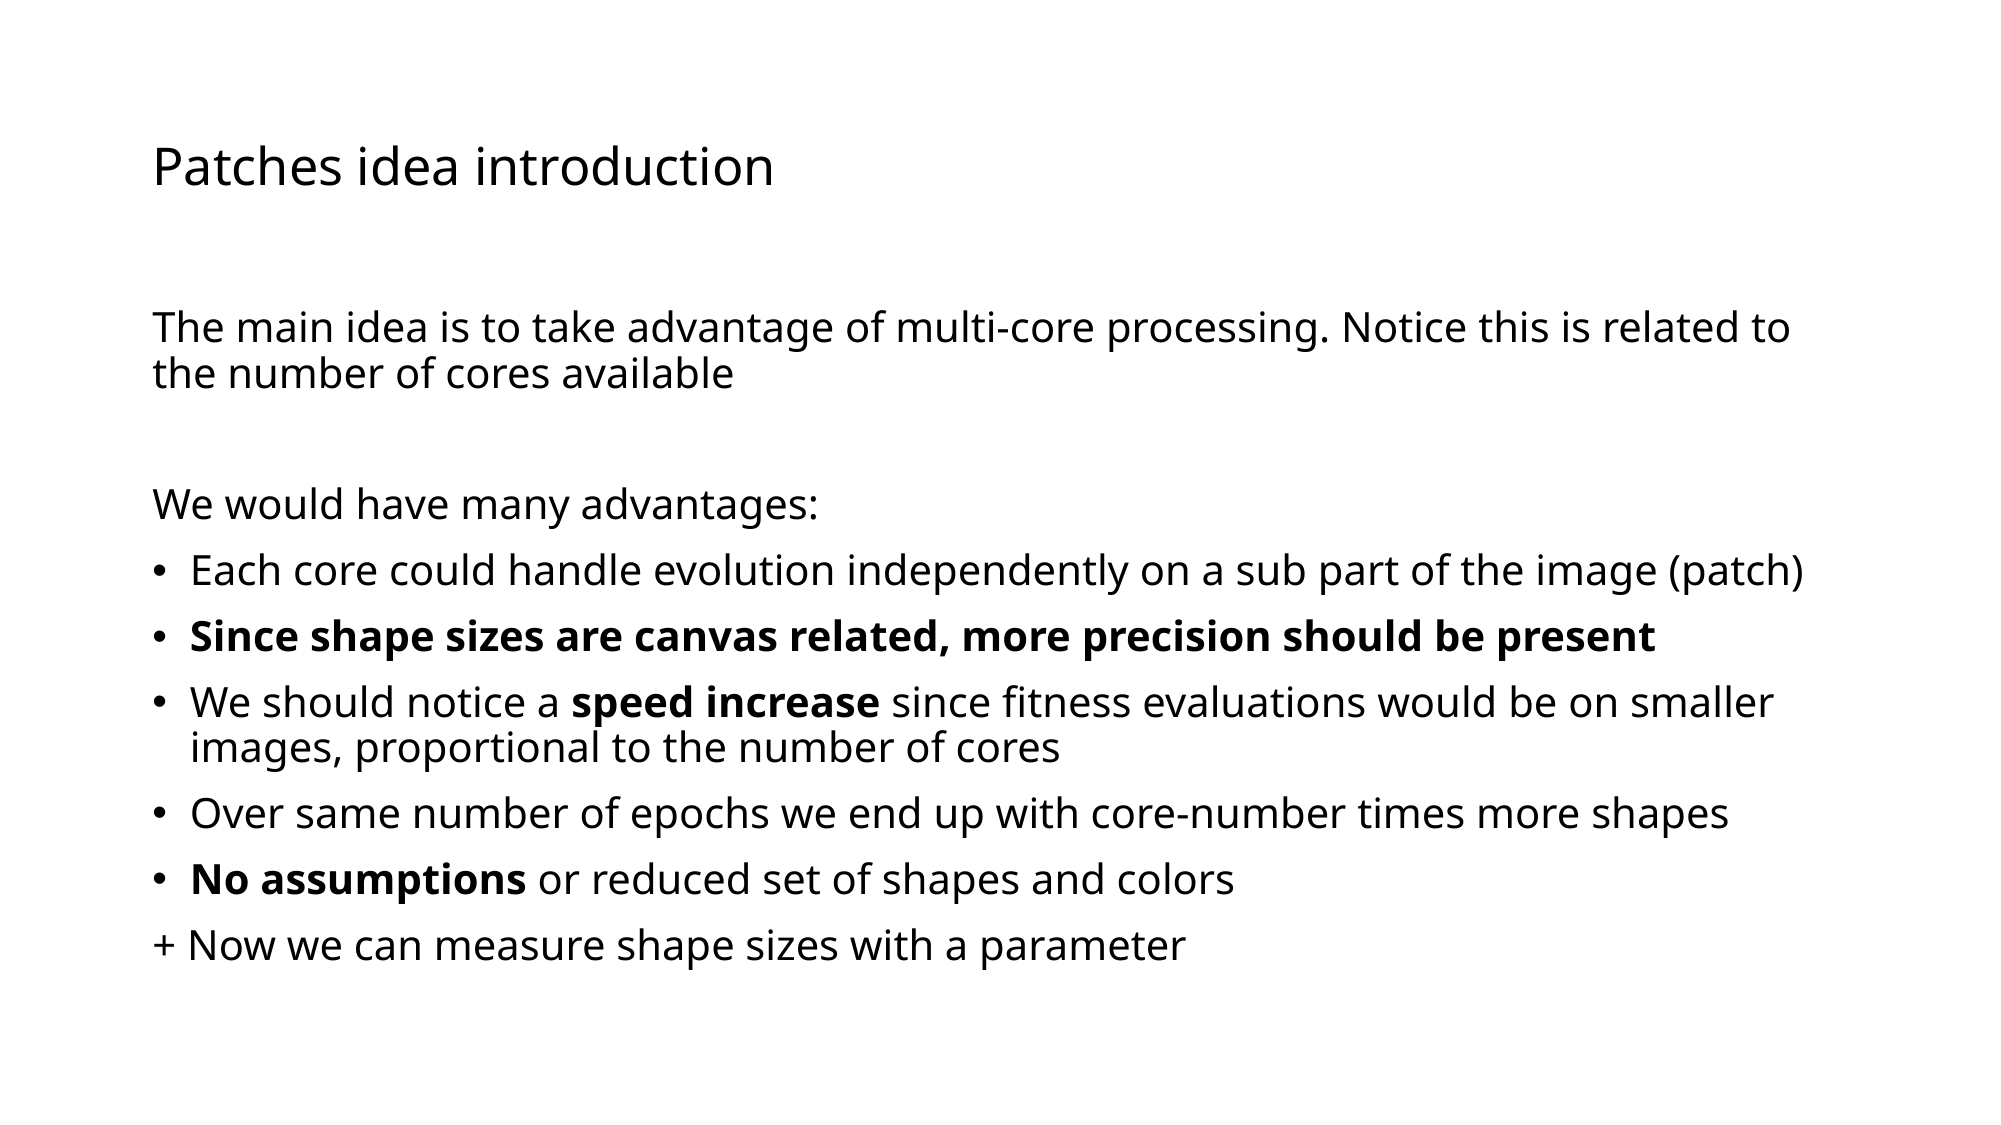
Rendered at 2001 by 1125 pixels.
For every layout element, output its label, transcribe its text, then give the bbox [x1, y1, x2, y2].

list The main idea is to take advantage of multi-core processing. Notice this is related to the number of cores available We would have many advantages: Each core could handle evolution independently on a sub part of the image (patch) Since shape sizes are canvas related, more precision should be present We should notice a speed increase since fitness evaluations would be on smaller images, proportional to the number of cores Over same number of epochs we end up with core-number times more shapes No assumptions or reduced set of shapes and colors + Now we can measure shape sizes with a parameter [137, 299, 1863, 1066]
text_box Patches idea introduction [137, 59, 1863, 278]
